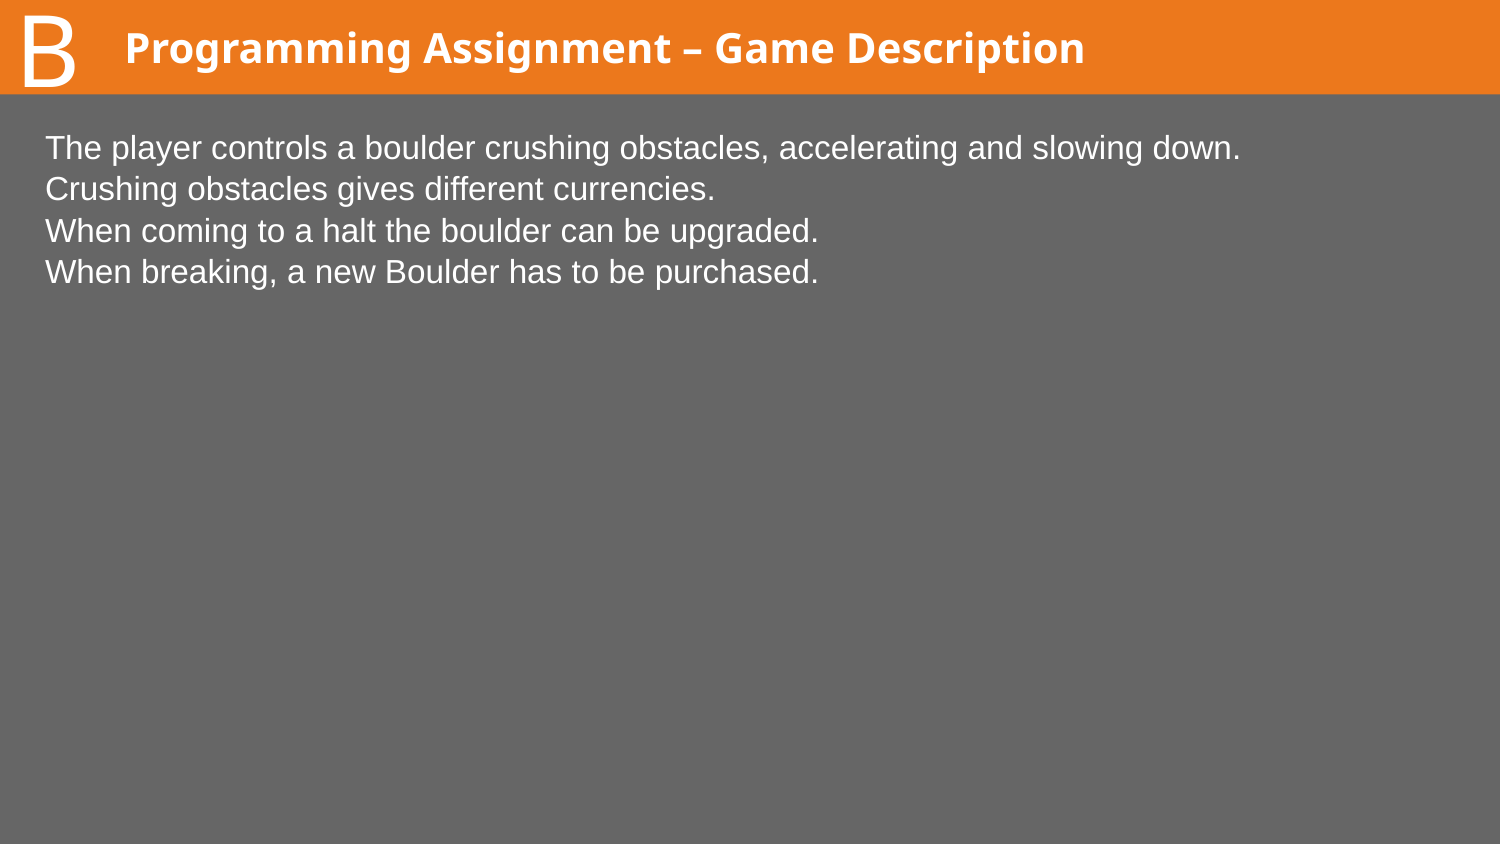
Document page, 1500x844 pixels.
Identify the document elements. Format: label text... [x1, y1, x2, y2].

title B [0, 0, 95, 94]
subtitle The player controls a boulder crushing obstacles, accelerating and slowing down. Crushing obstacles gives different currencies. When coming to a halt the boulder can be upgraded. When breaking, a new Boulder has to be purchased. [29, 109, 1471, 819]
title Programming Assignment – Game Description [109, 0, 1409, 94]
